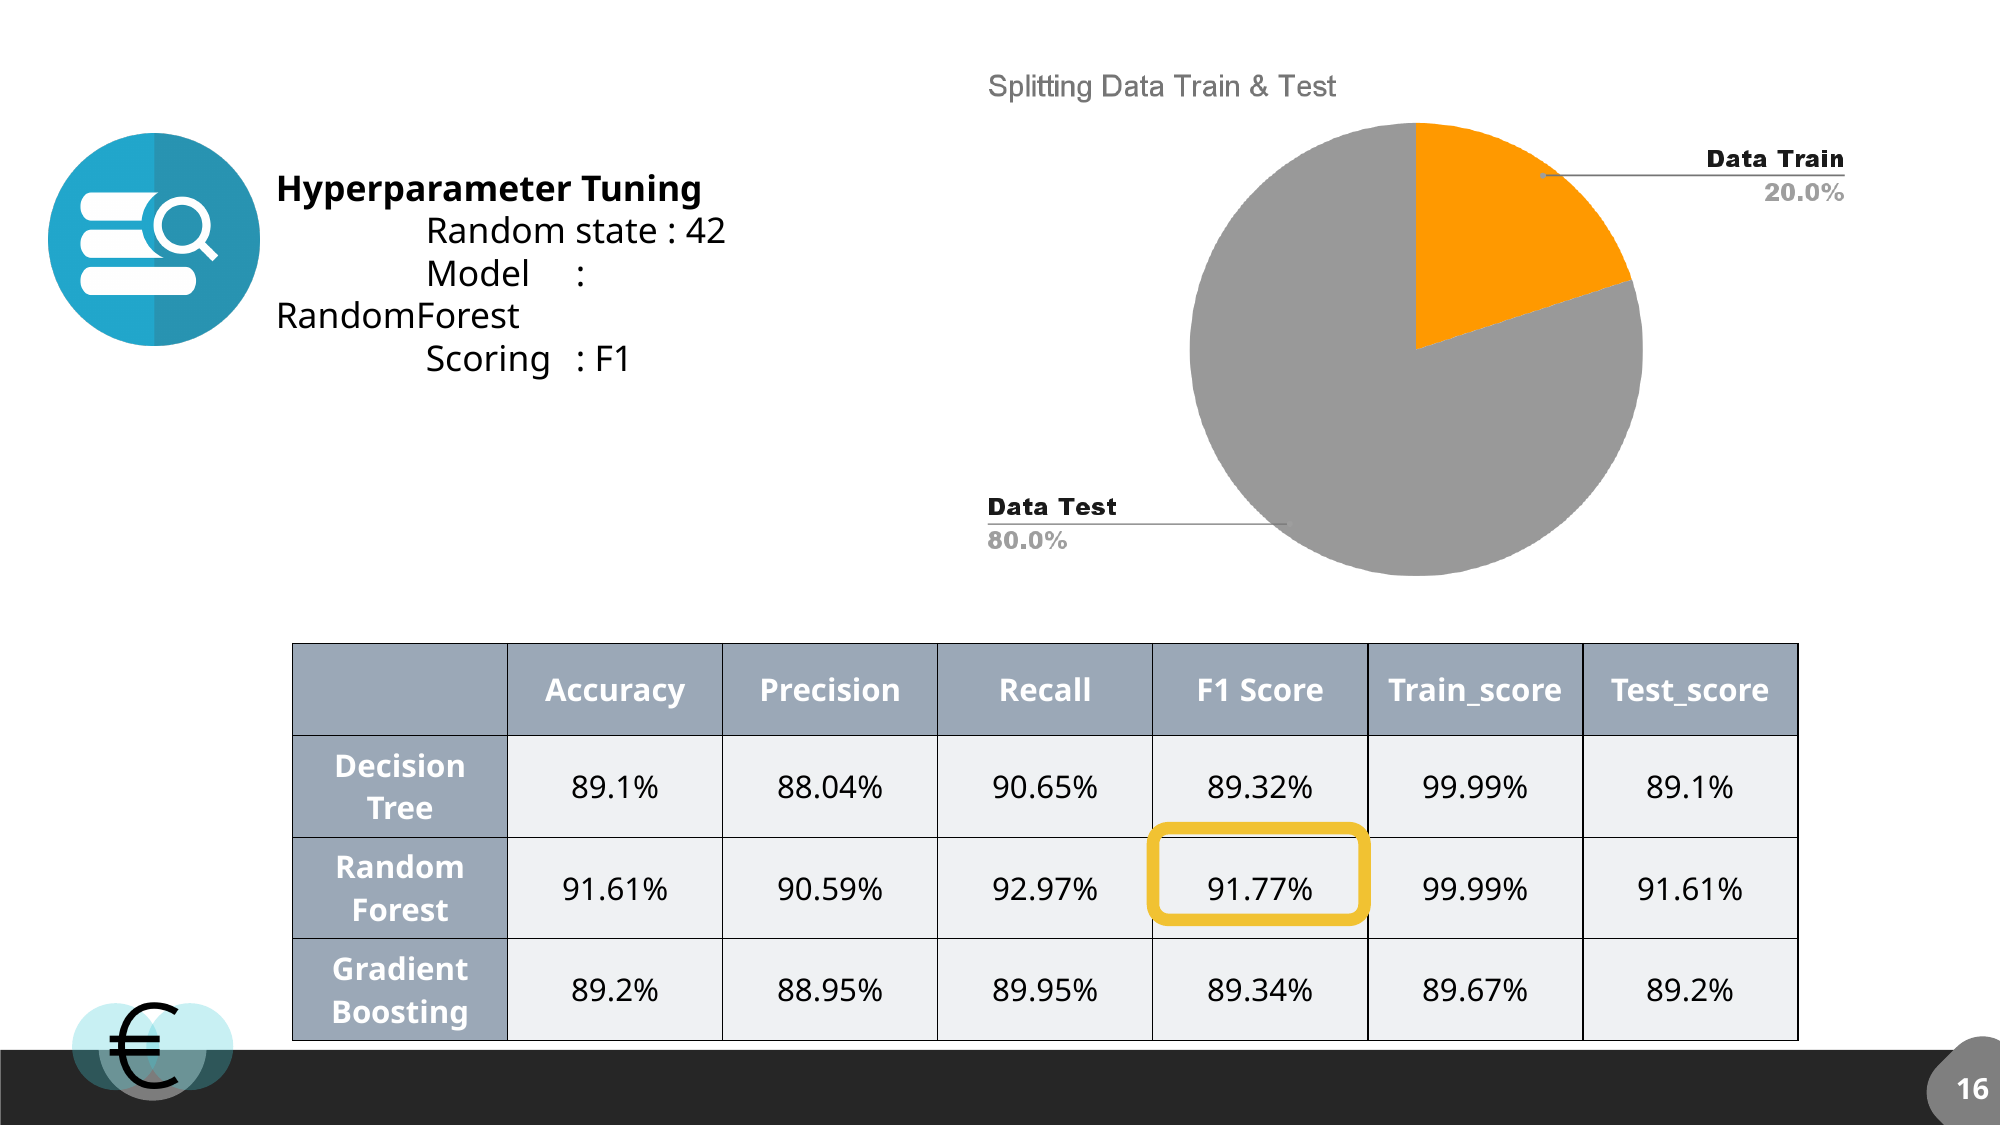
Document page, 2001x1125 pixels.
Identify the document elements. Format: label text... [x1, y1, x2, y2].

table_cell 89.67% [1369, 939, 1582, 1040]
table_cell 99.99% [1369, 736, 1582, 837]
table_cell 89.1% [1584, 736, 1797, 837]
table_cell 91.61% [1584, 838, 1797, 938]
table_cell 91.77% [1153, 838, 1367, 938]
text_box [1926, 1063, 2000, 1125]
table_cell 89.95% [938, 939, 1152, 1040]
text_box Hyperparameter Tuning Random state : 42 Model : RandomForest Scoring : F1 [260, 158, 816, 387]
table_cell Random Forest [293, 838, 507, 938]
text_box 16 [1940, 1062, 2000, 1113]
table_cell 89.32% [1153, 736, 1367, 837]
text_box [71, 992, 234, 1101]
table_header Test_score [1584, 644, 1797, 735]
table_cell Decision Tree [293, 736, 507, 837]
table_cell 90.65% [938, 736, 1152, 837]
table_cell Gradient Boosting [293, 939, 507, 1040]
table_cell 92.97% [938, 838, 1152, 938]
table_cell 89.2% [1584, 939, 1797, 1040]
picture [959, 38, 1873, 604]
table_cell 89.34% [1153, 939, 1367, 1040]
text_box [1152, 828, 1365, 920]
picture [48, 133, 261, 346]
table_cell 91.61% [508, 838, 722, 938]
table_header [293, 644, 507, 735]
table_header Recall [938, 644, 1152, 735]
table_header Precision [723, 644, 937, 735]
table_cell 88.95% [723, 939, 937, 1040]
text_box [1941, 1036, 2000, 1062]
table_header Accuracy [508, 644, 722, 735]
table_cell 88.04% [723, 736, 937, 837]
table_cell 99.99% [1369, 838, 1582, 938]
table_cell 89.1% [508, 736, 722, 837]
table_header F1 Score [1153, 644, 1367, 735]
table_cell 89.2% [508, 939, 722, 1040]
table_cell 90.59% [723, 838, 937, 938]
table_header Train_score [1369, 644, 1582, 735]
